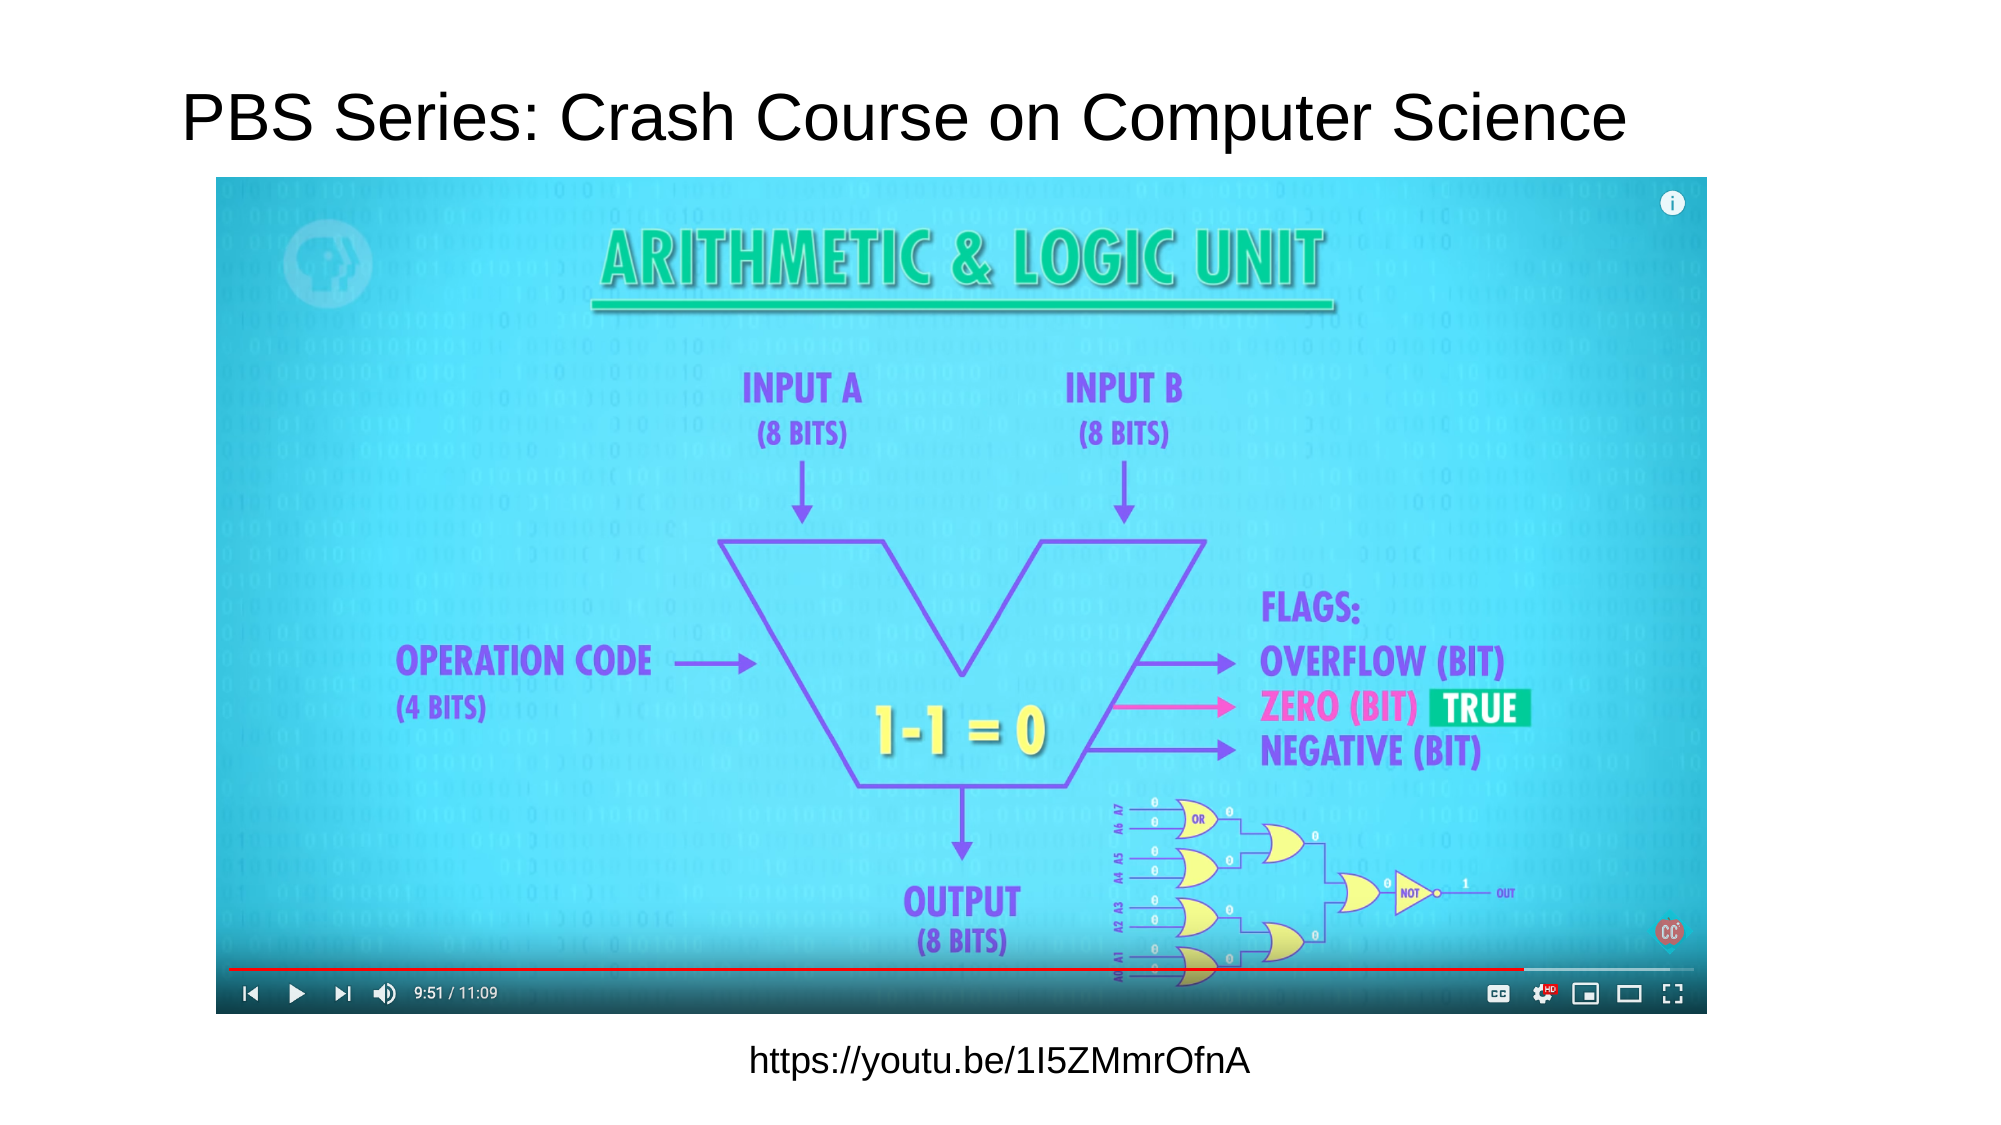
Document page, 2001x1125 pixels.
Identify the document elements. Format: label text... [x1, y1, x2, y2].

text_box https://youtu.be/1I5ZMmrOfnA [733, 1028, 1266, 1089]
text_box PBS Series: Crash Course on Computer Science [166, 66, 2000, 161]
picture [216, 176, 1708, 1014]
